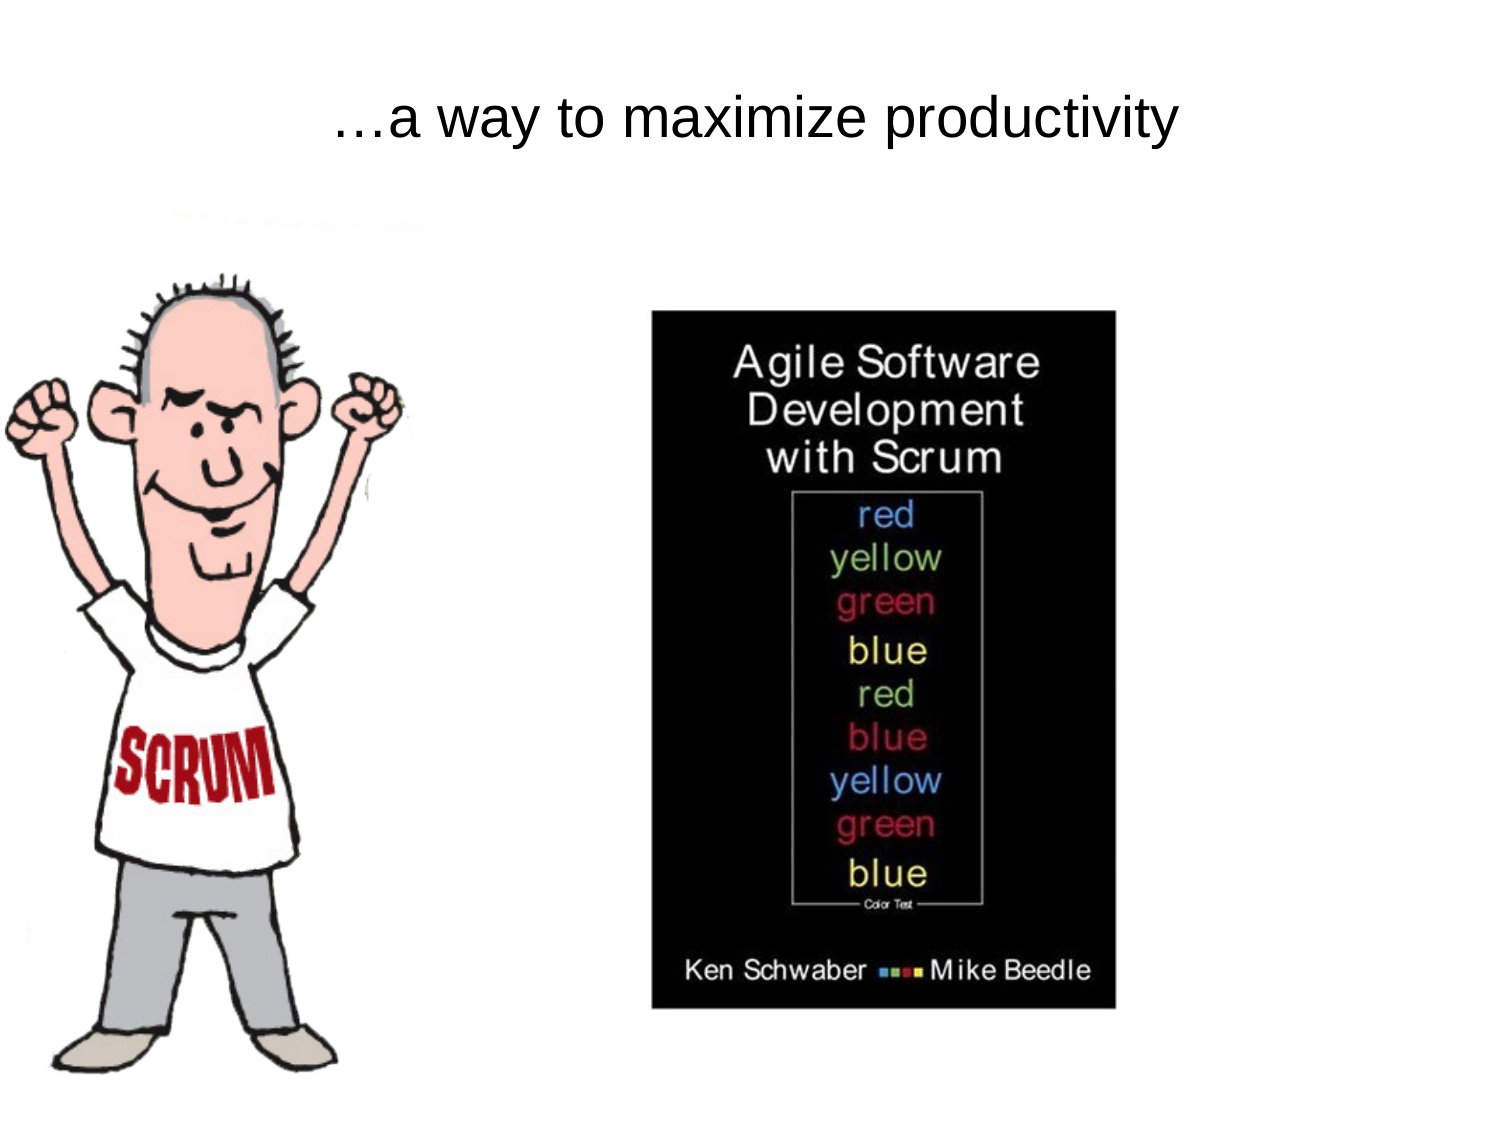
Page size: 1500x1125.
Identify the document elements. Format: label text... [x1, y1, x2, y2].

picture [0, 211, 432, 1107]
text_box …a way to maximize productivity [323, 72, 1188, 156]
picture [535, 310, 1236, 1011]
